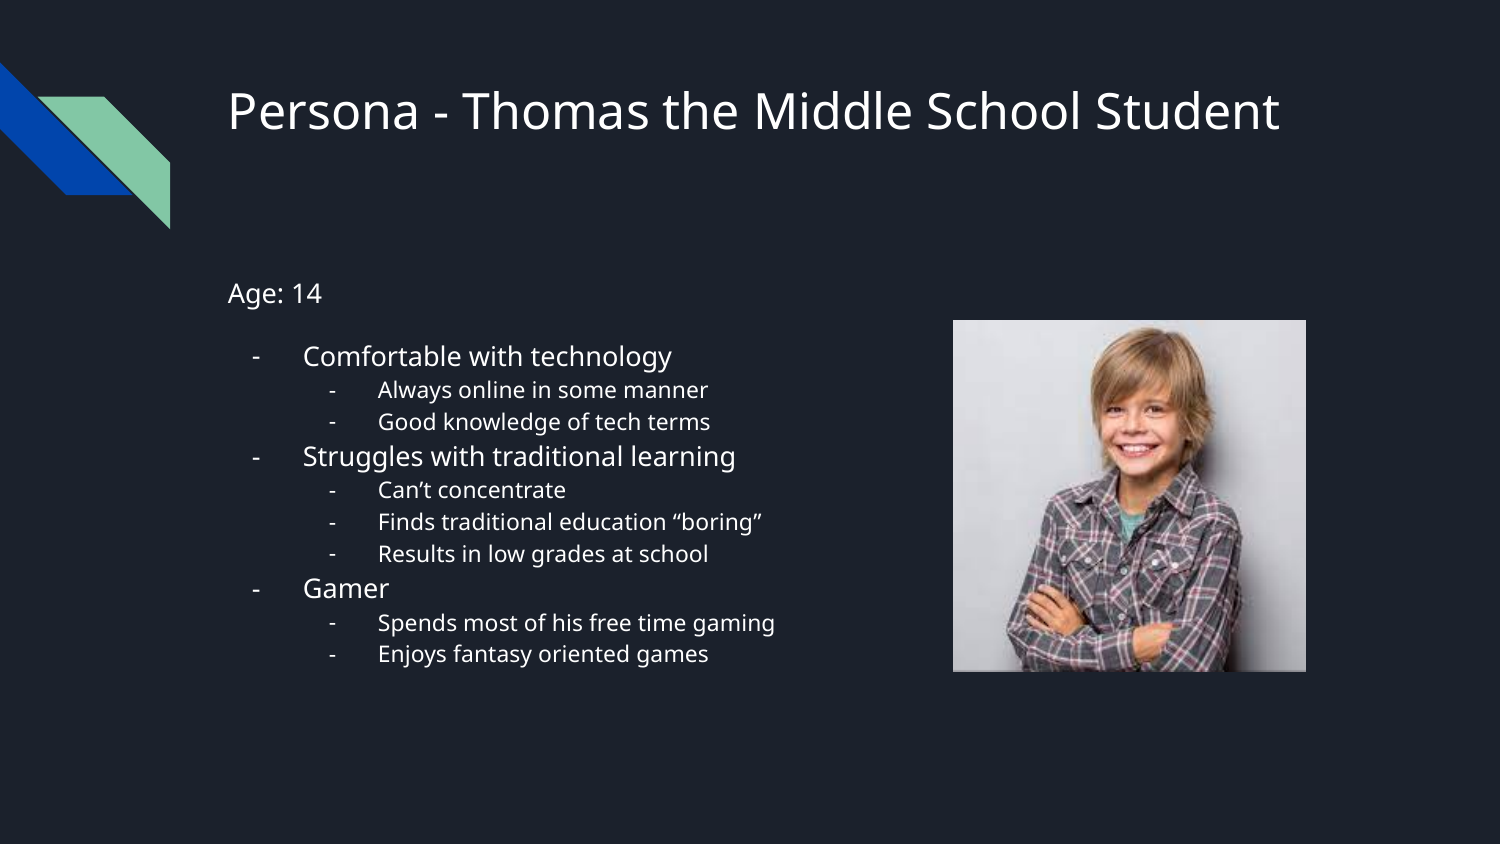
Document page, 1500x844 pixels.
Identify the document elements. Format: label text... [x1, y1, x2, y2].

picture [953, 319, 1306, 672]
list Age: 14 Comfortable with technology Always online in some manner Good knowledge of tech terms Struggles with traditional learning Can’t concentrate Finds traditional education “boring” Results in low grades at school Gamer Spends most of his free time gaming Enjoys fantasy oriented games [212, 257, 1368, 735]
title Persona - Thomas the Middle School Student [212, 64, 1368, 215]
